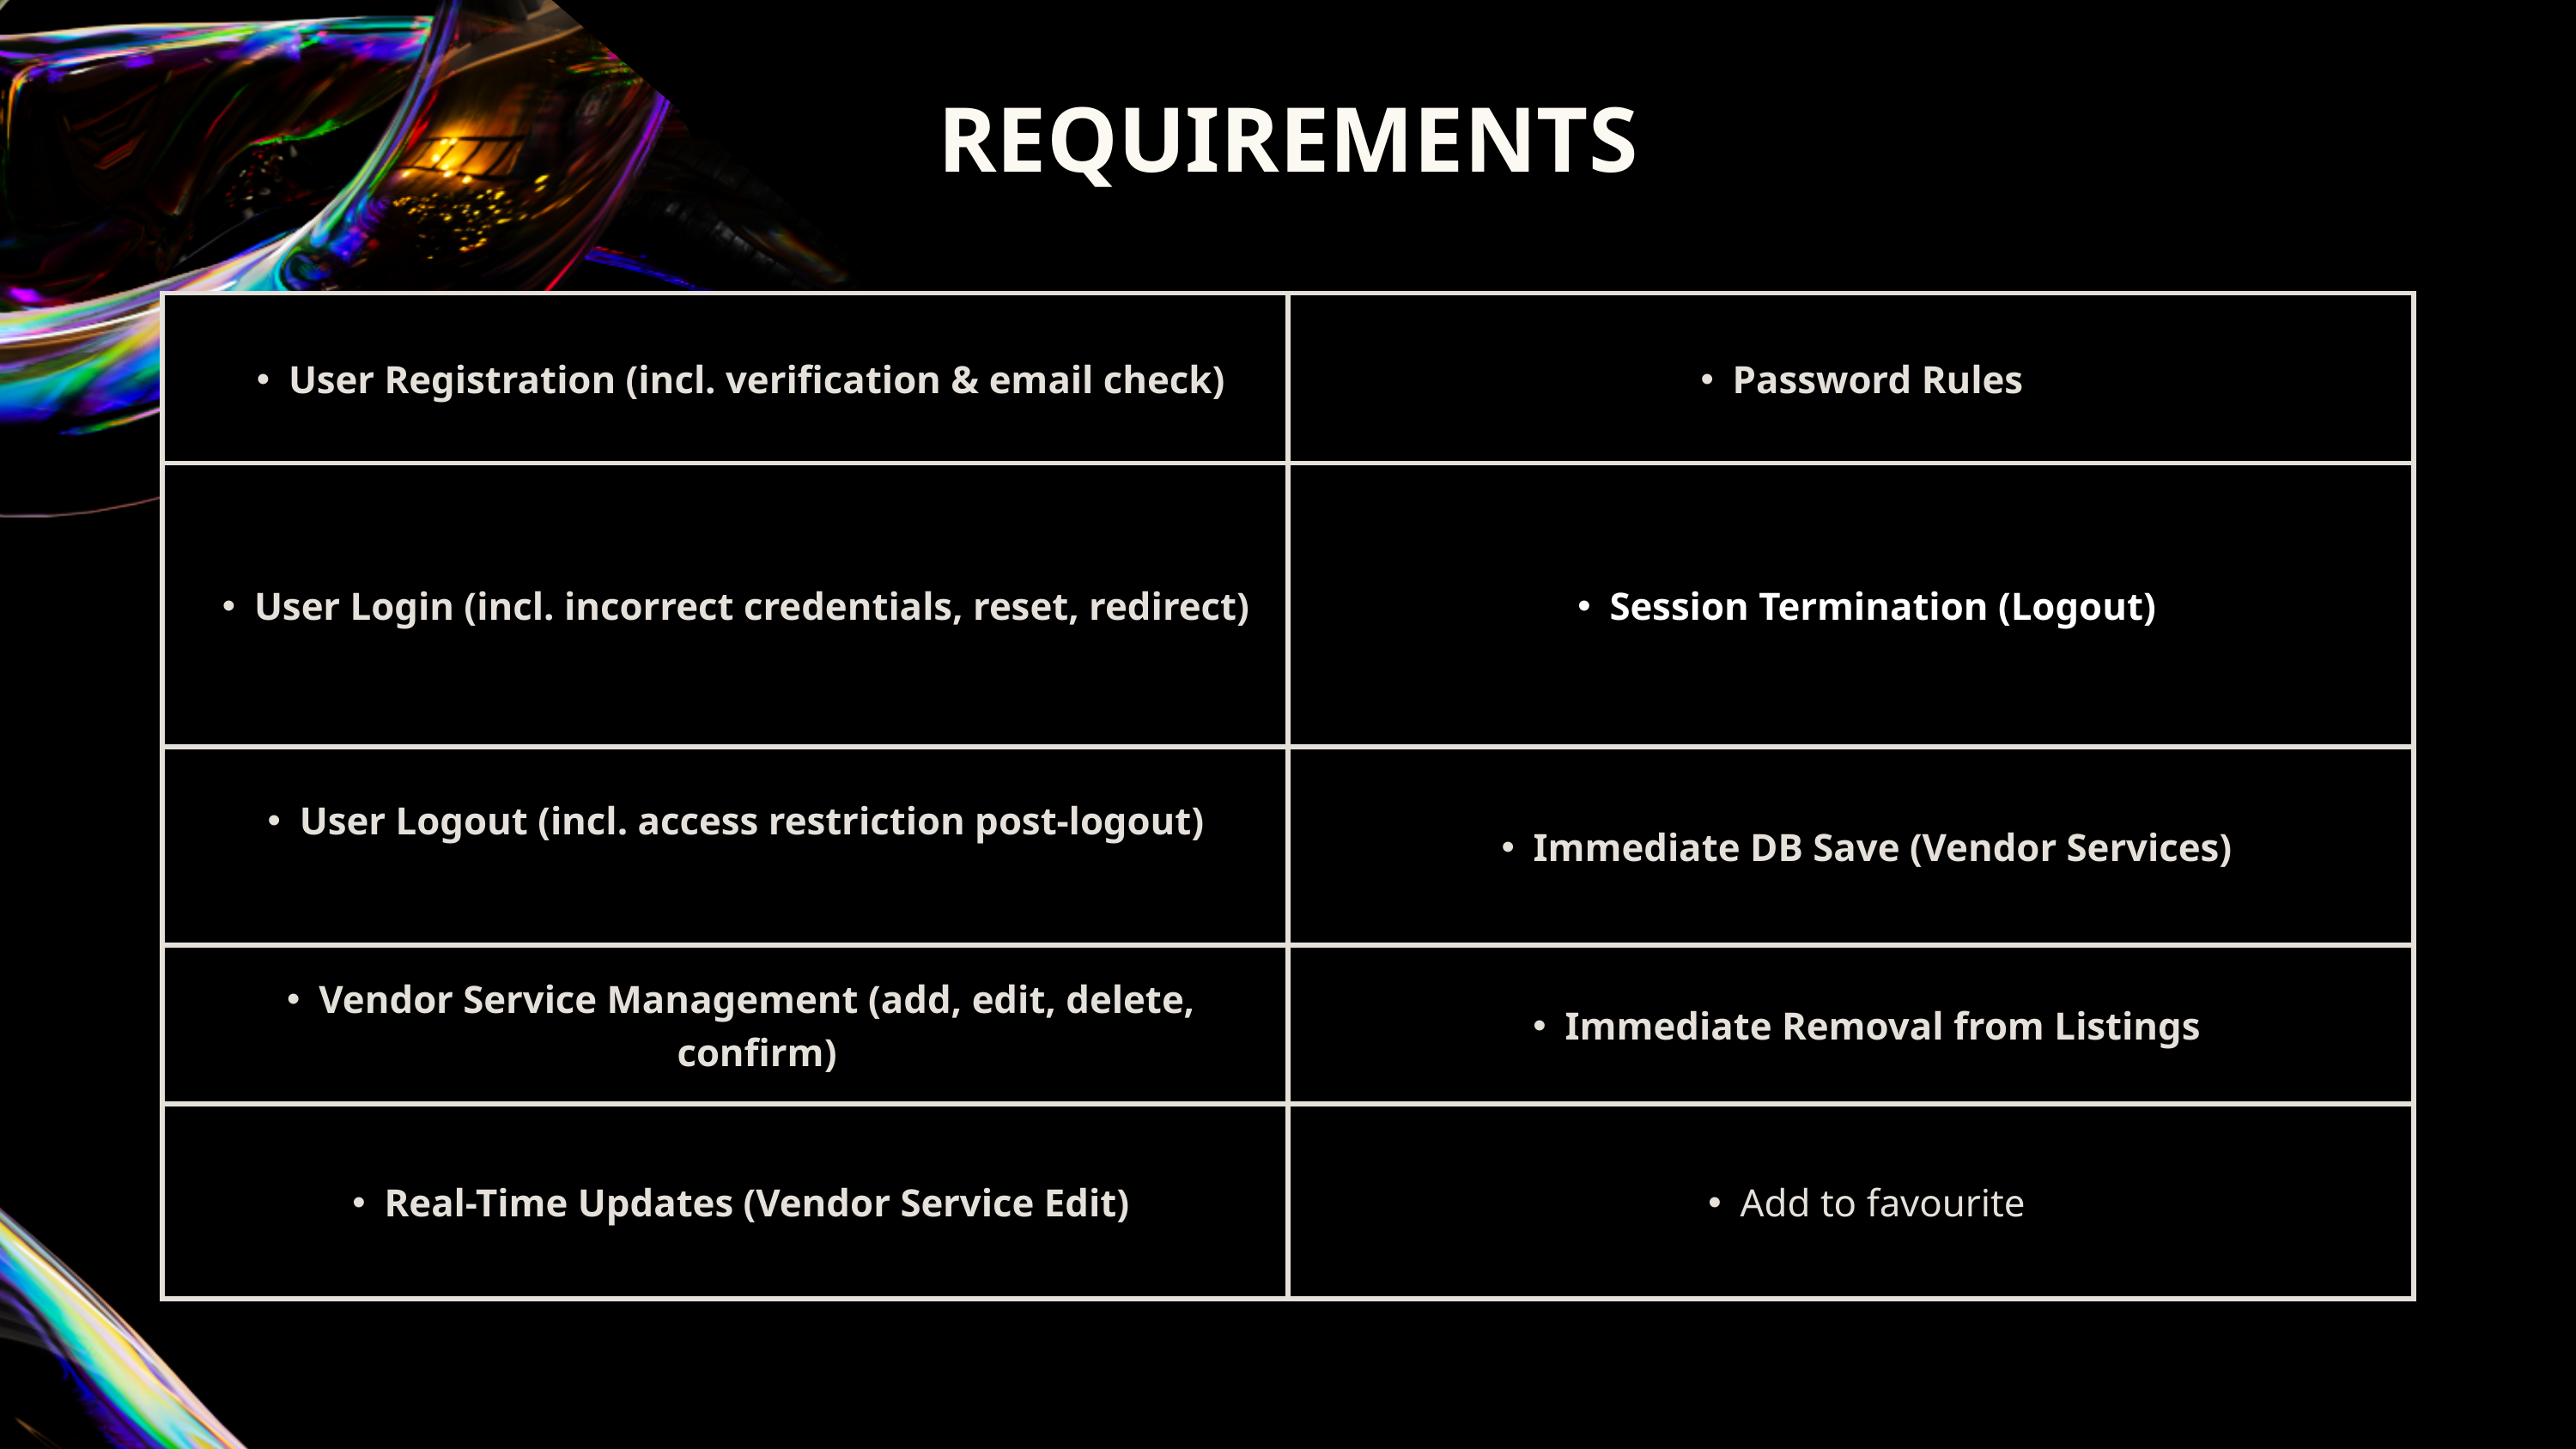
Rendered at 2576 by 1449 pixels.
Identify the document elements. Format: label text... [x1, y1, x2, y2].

table_cell User Login (incl. incorrect credentials, reset, redirect) [165, 465, 1285, 744]
table_cell Session Termination (Logout) [1291, 465, 2411, 744]
text_box [0, 0, 890, 1449]
table_cell Immediate Removal from Listings [1291, 948, 2411, 1101]
table_cell User Logout (incl. access restriction post-logout) [165, 749, 1285, 943]
table_cell Add to favourite [1291, 1106, 2411, 1296]
text_box REQUIREMENTS [760, 91, 1816, 191]
table_cell Real-Time Updates (Vendor Service Edit) [165, 1106, 1285, 1296]
table_header User Registration (incl. verification & email check) [165, 295, 1285, 461]
table_cell Immediate DB Save (Vendor Services) [1291, 749, 2411, 943]
table_cell Vendor Service Management (add, edit, delete, confirm) [165, 948, 1285, 1101]
table_header Password Rules [1291, 295, 2411, 461]
